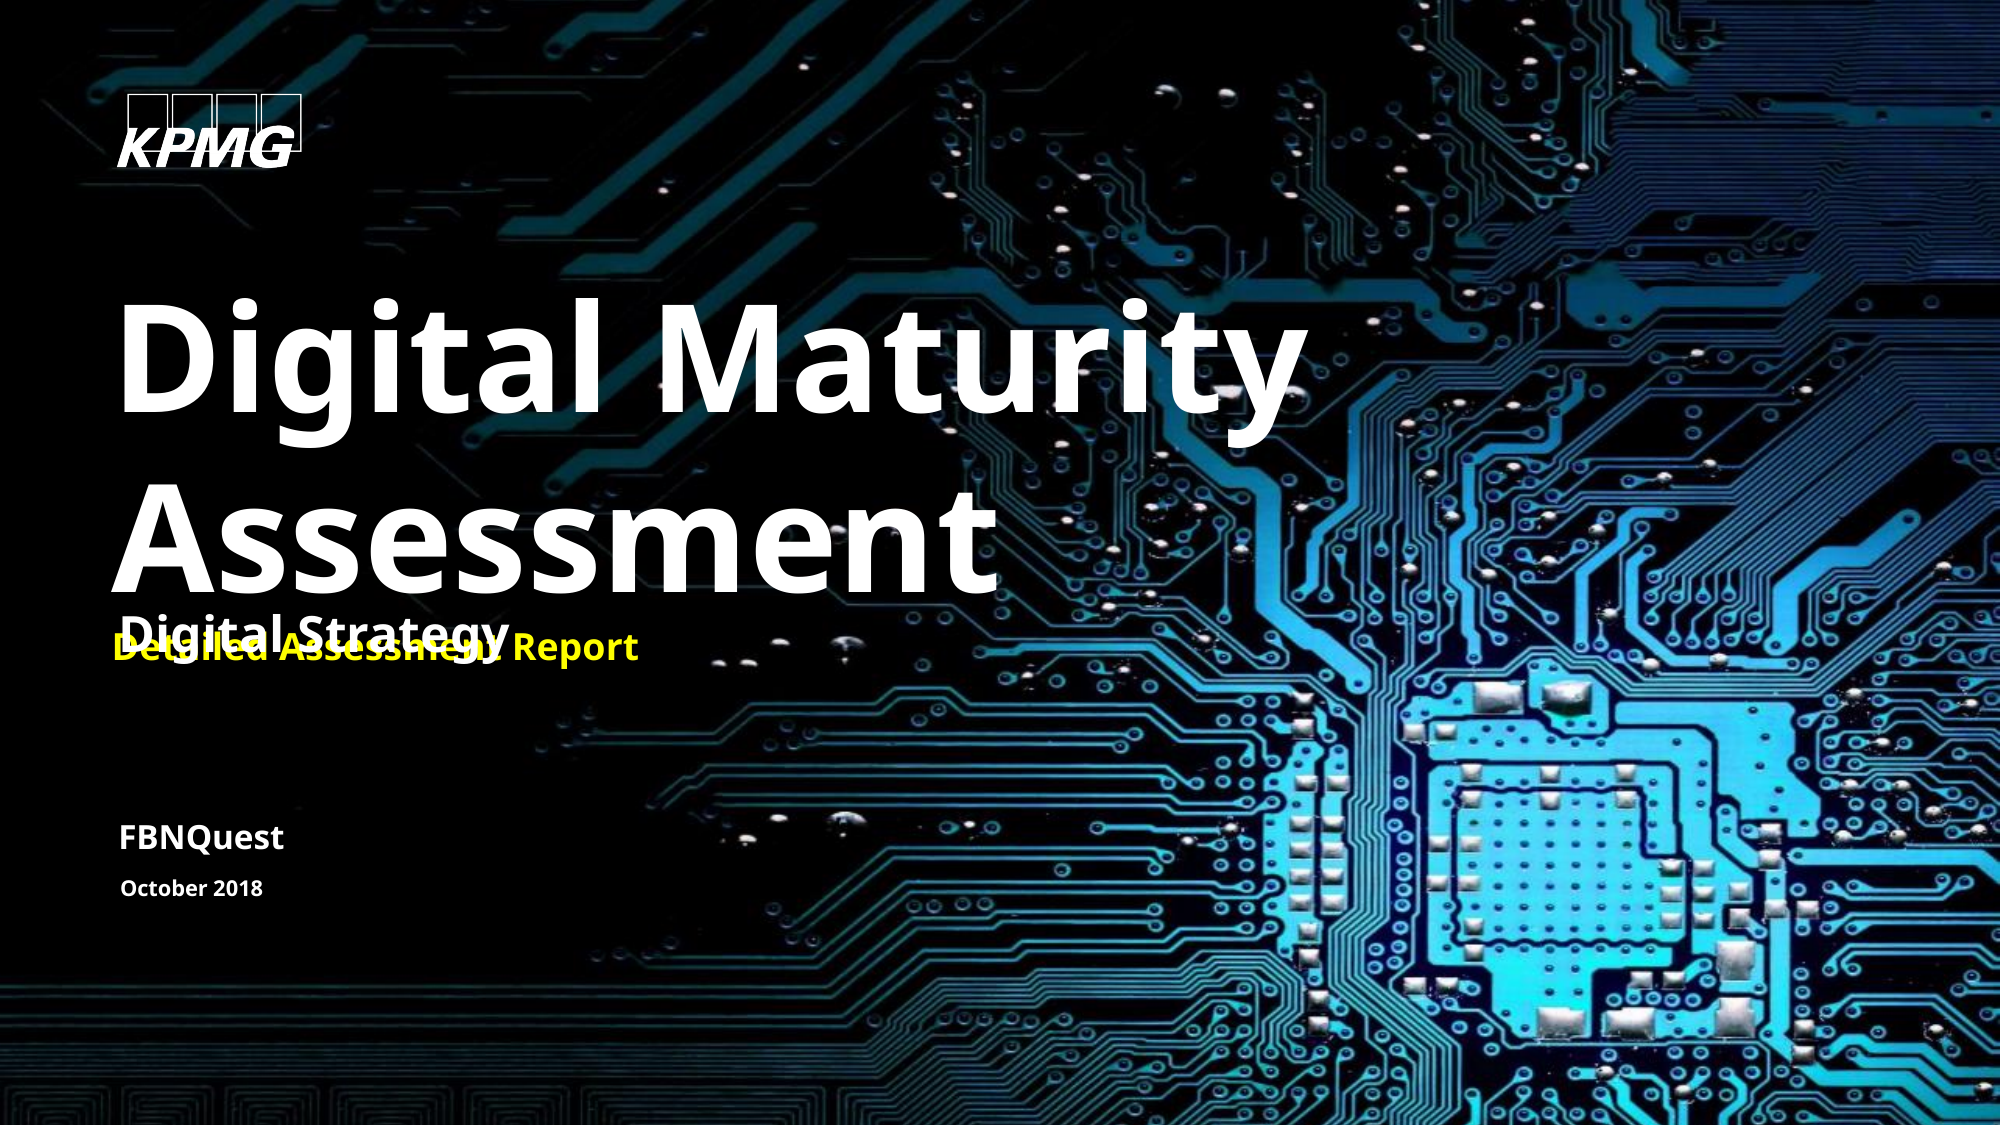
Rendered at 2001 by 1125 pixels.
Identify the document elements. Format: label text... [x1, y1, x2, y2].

picture [0, 0, 2000, 1125]
list Digital Strategy [103, 595, 901, 679]
list October 2018 [105, 866, 553, 919]
list FBNQuest [103, 809, 704, 876]
title Digital Maturity Assessment Detailed Assessment Report [96, 255, 1567, 511]
